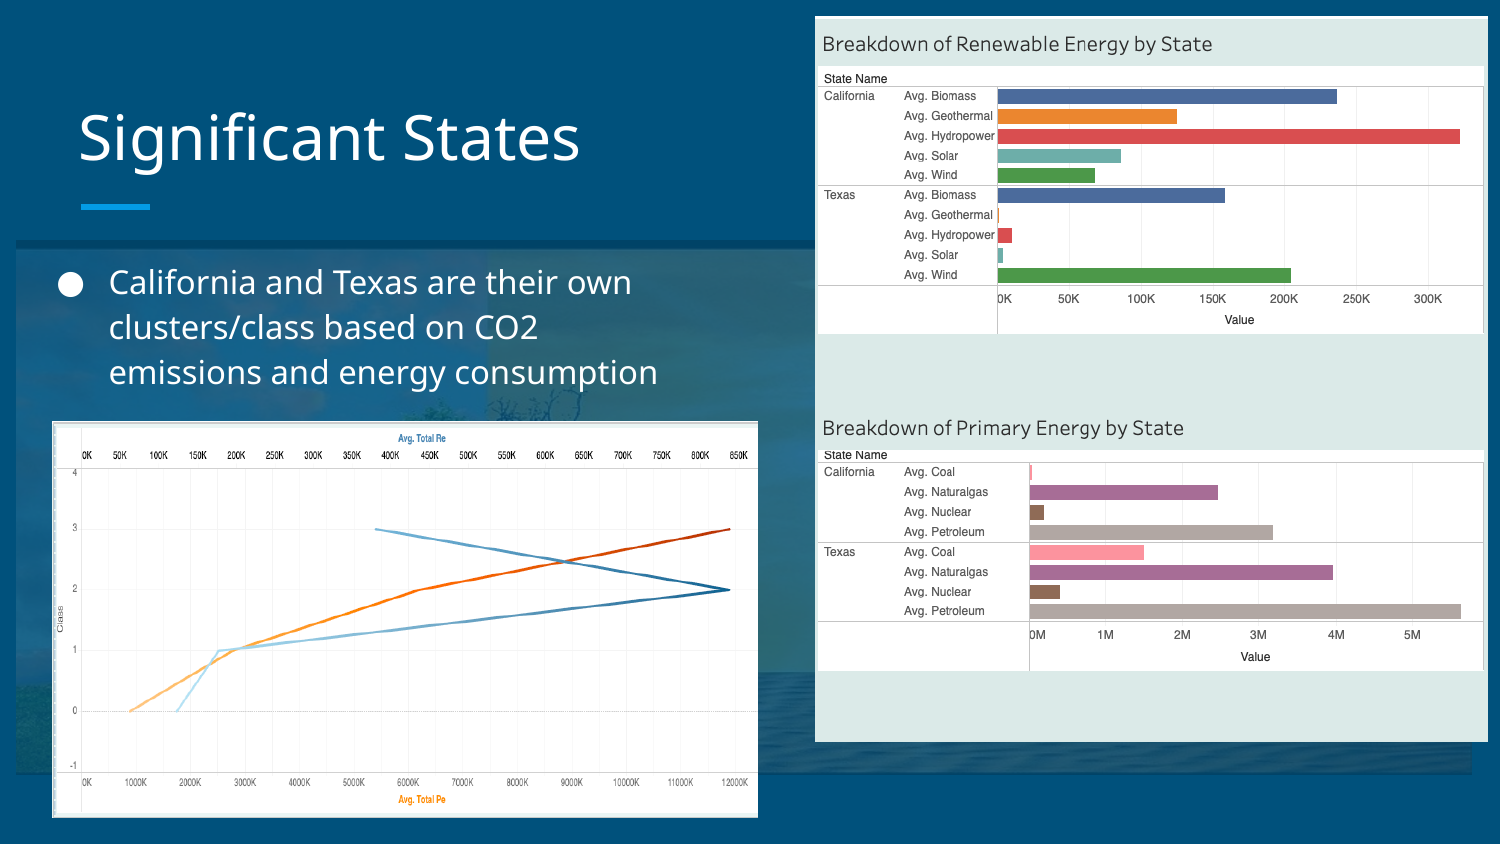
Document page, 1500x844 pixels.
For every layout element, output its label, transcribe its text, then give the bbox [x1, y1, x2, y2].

picture [17, 17, 1487, 817]
title Significant States [63, 75, 810, 188]
